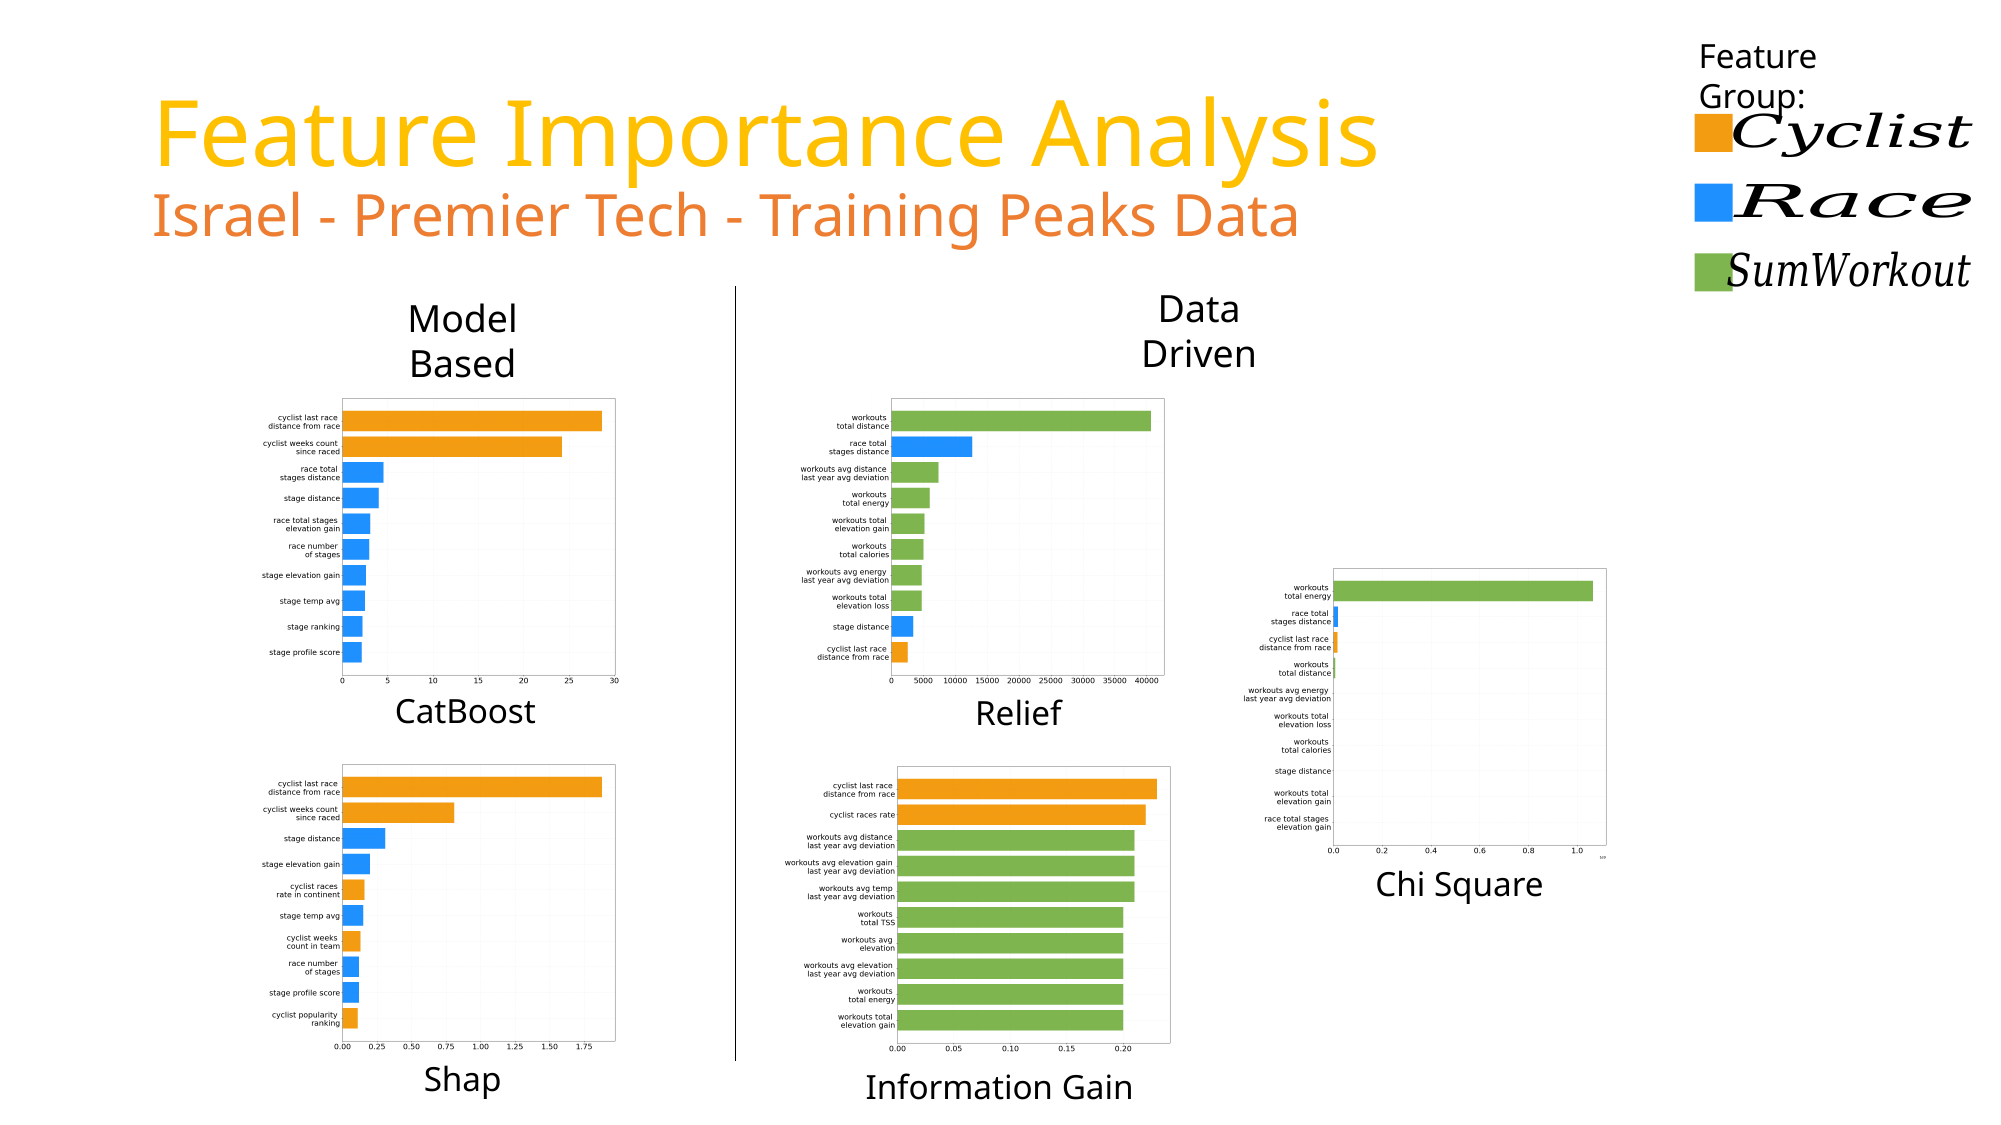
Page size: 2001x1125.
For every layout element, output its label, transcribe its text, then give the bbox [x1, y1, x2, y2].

text_box Data Driven [1093, 277, 1305, 382]
picture [222, 392, 623, 693]
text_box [1683, 27, 1979, 298]
text_box Chi Square [1305, 863, 1614, 911]
text_box Shap [405, 1059, 520, 1106]
text_box Model Based [344, 287, 581, 392]
picture [777, 760, 1178, 1061]
text_box CatBoost [369, 693, 562, 738]
title Feature Importance Analysis Israel - Premier Tech - Training Peaks Data [137, 59, 1683, 278]
picture [222, 758, 623, 1059]
text_box Relief [922, 693, 1115, 740]
text_box Information Gain [846, 1061, 1154, 1114]
picture [771, 392, 1172, 693]
picture [1213, 562, 1614, 863]
